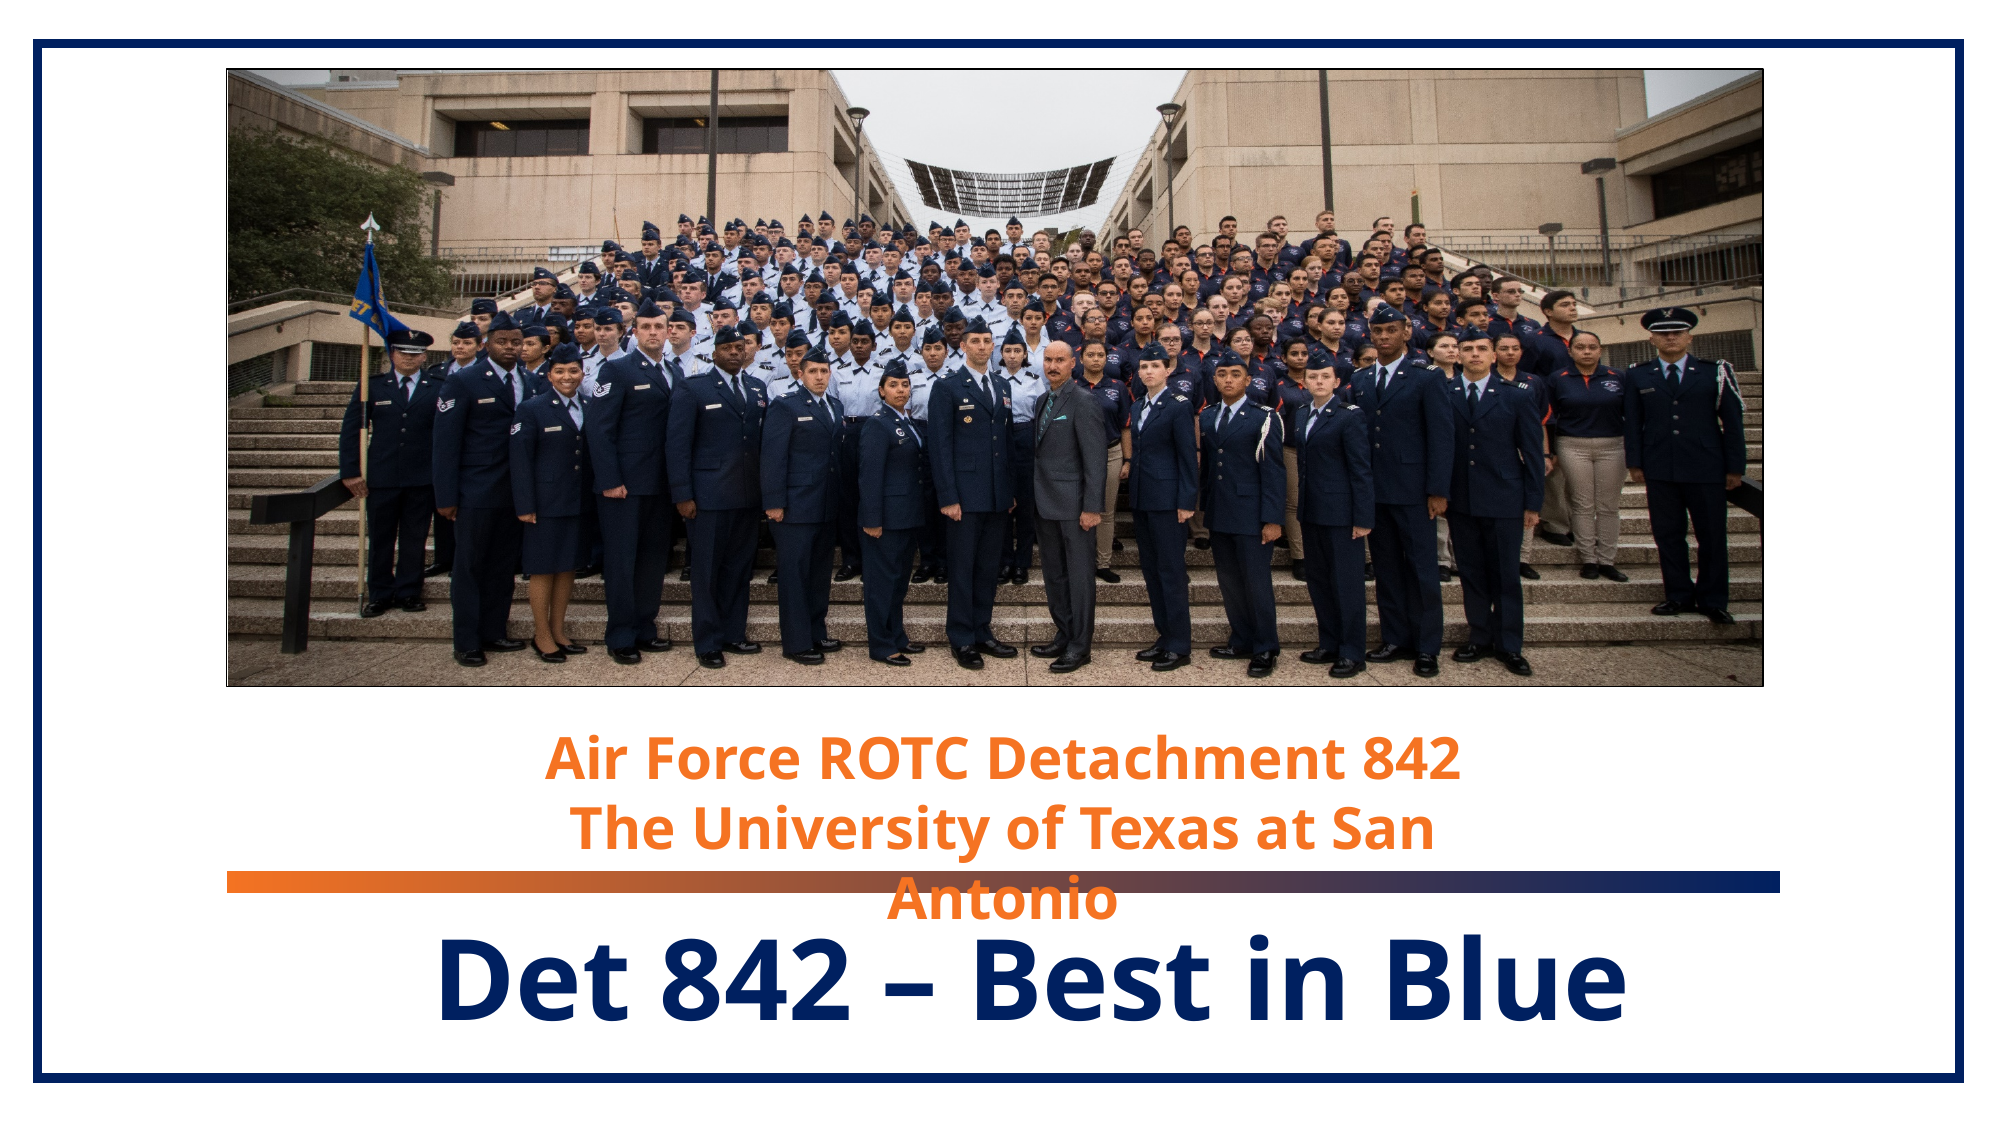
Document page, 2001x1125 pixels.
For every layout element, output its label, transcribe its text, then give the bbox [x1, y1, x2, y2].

text_box Air Force ROTC Detachment 842 The University of Texas at San Antonio [446, 713, 1561, 939]
text_box Det 842 – Best in Blue [283, 900, 1780, 1051]
picture [226, 69, 1763, 686]
text_box [37, 43, 1960, 1079]
